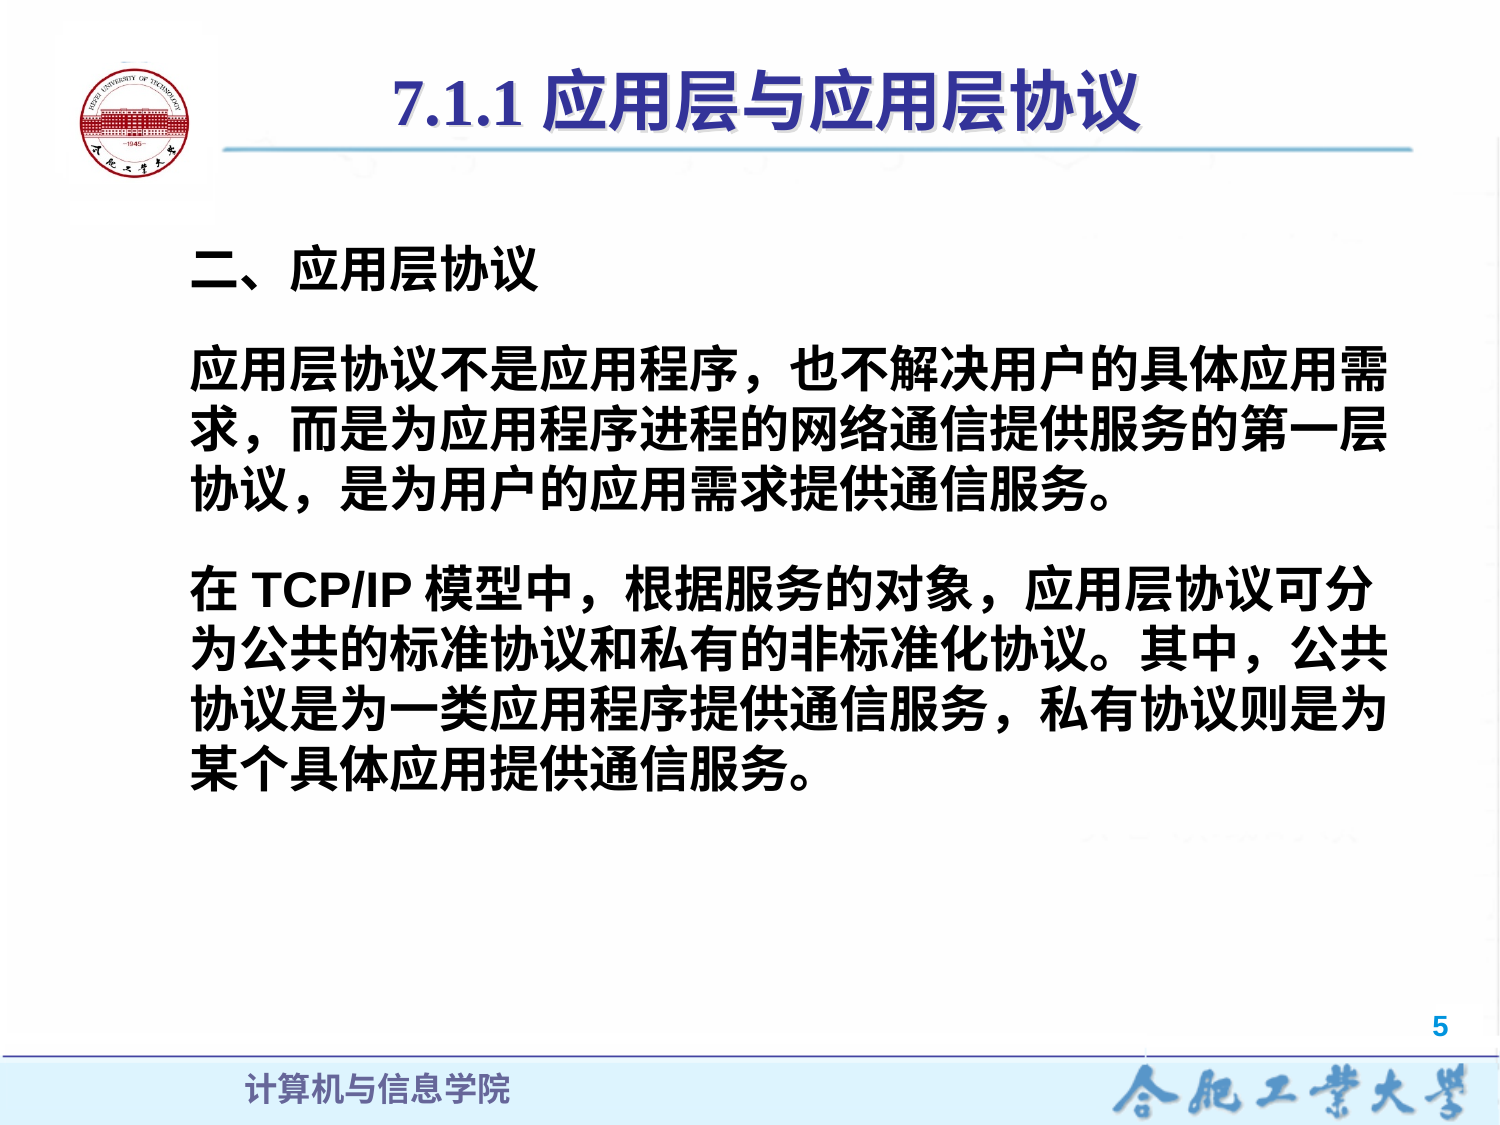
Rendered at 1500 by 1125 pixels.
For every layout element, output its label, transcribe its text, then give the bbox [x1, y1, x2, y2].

text_box 在TCP/IP模型中，根据服务的对象，应用层协议可分为公共的标准协议和私有的非标准化协议。其中，公共协议是为一类应用程序提供通信服务，私有协议则是为某个具体应用提供通信服务。 [174, 550, 1413, 806]
text_box 应用层协议不是应用程序，也不解决用户的具体应用需求，而是为应用程序进程的网络通信提供服务的第一层协议，是为用户的应用需求提供通信服务。 [174, 329, 1413, 525]
text_box 二、应用层协议 [174, 229, 630, 305]
text_box 7.1.1应用层与应用层协议 [185, 41, 1348, 155]
picture [0, 0, 1500, 1125]
